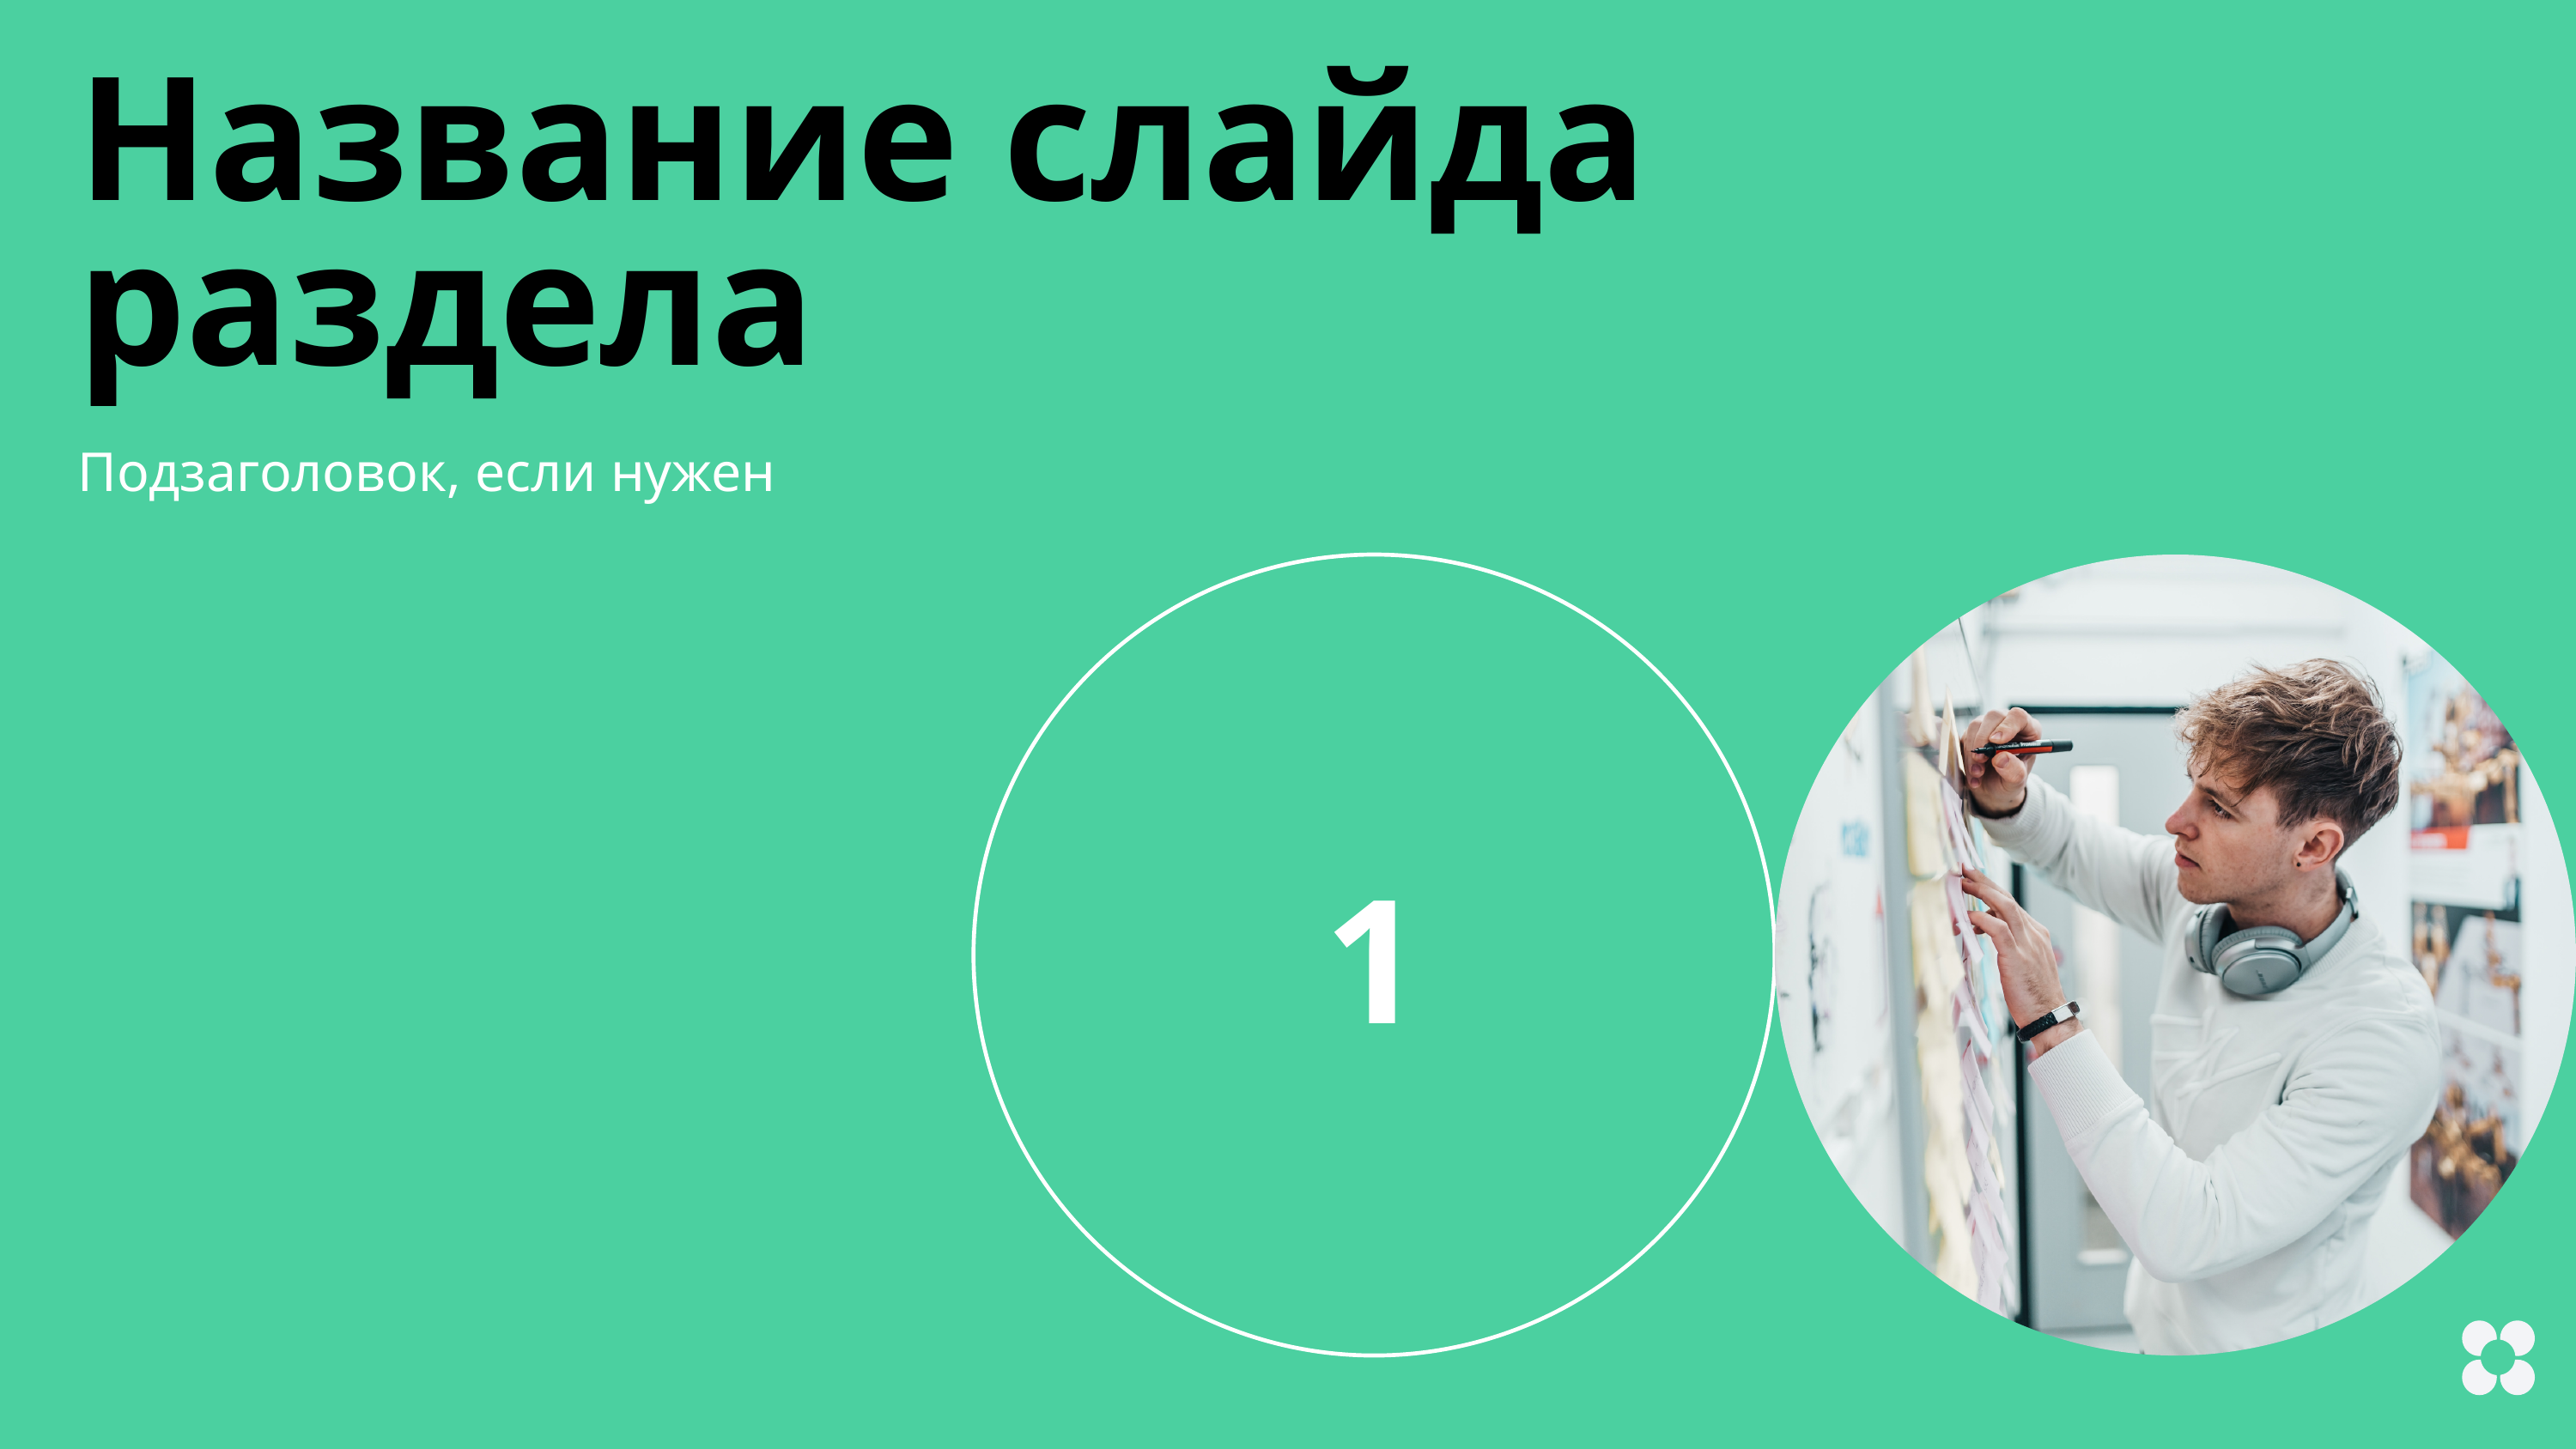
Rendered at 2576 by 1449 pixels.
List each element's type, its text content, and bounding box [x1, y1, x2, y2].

text_box Название слайда раздела Подзаголовок, если нужен [77, 69, 2091, 766]
picture [1774, 554, 2576, 1356]
text_box 1 [973, 766, 1770, 1356]
